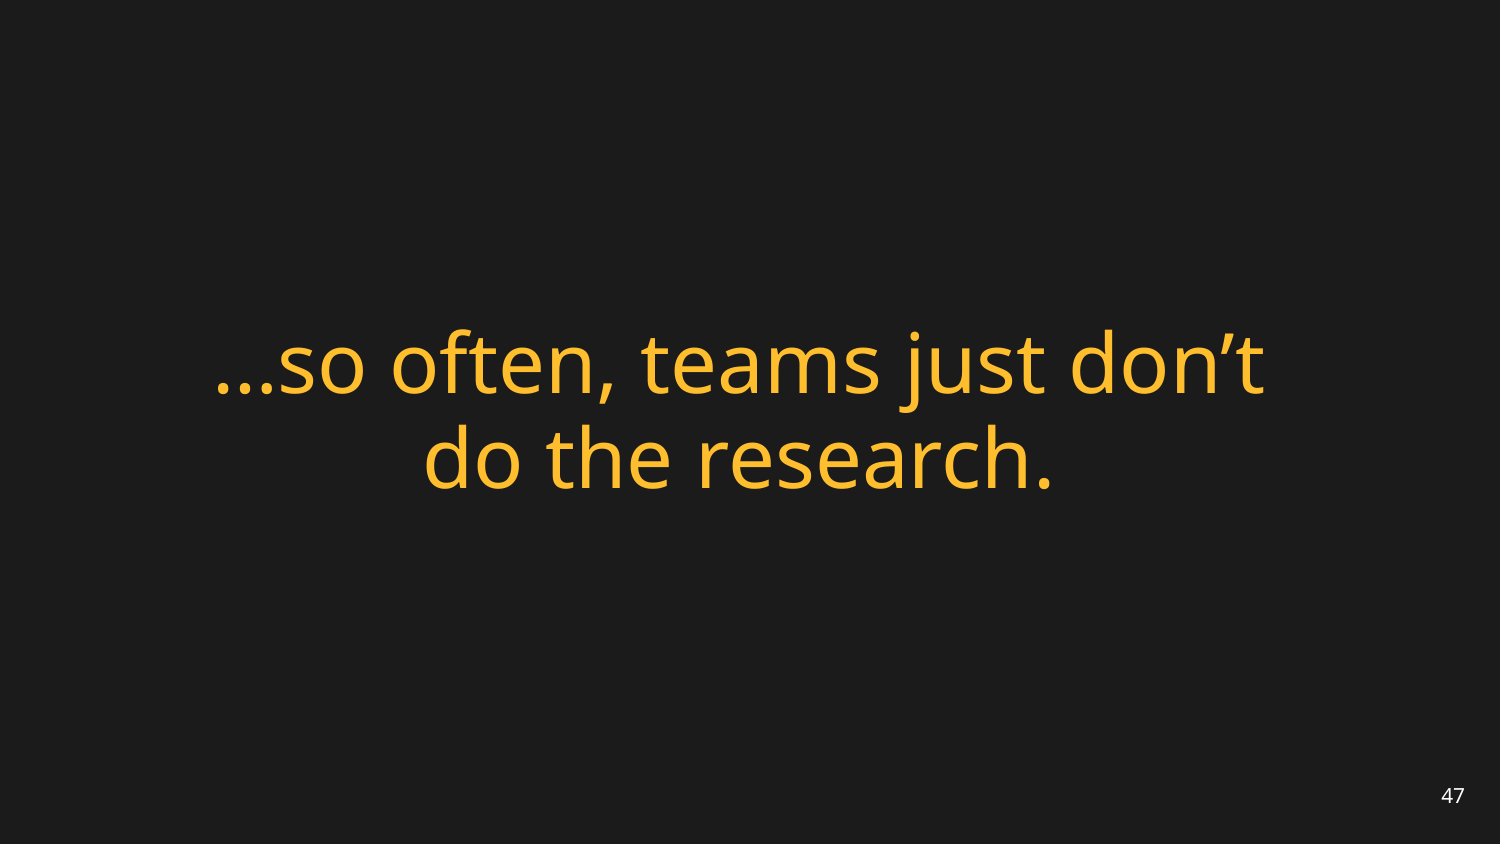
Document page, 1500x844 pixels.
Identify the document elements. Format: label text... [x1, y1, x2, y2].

title …so often, teams just don’t do the research. [51, 72, 1449, 753]
slide_number 47 [1389, 764, 1480, 830]
